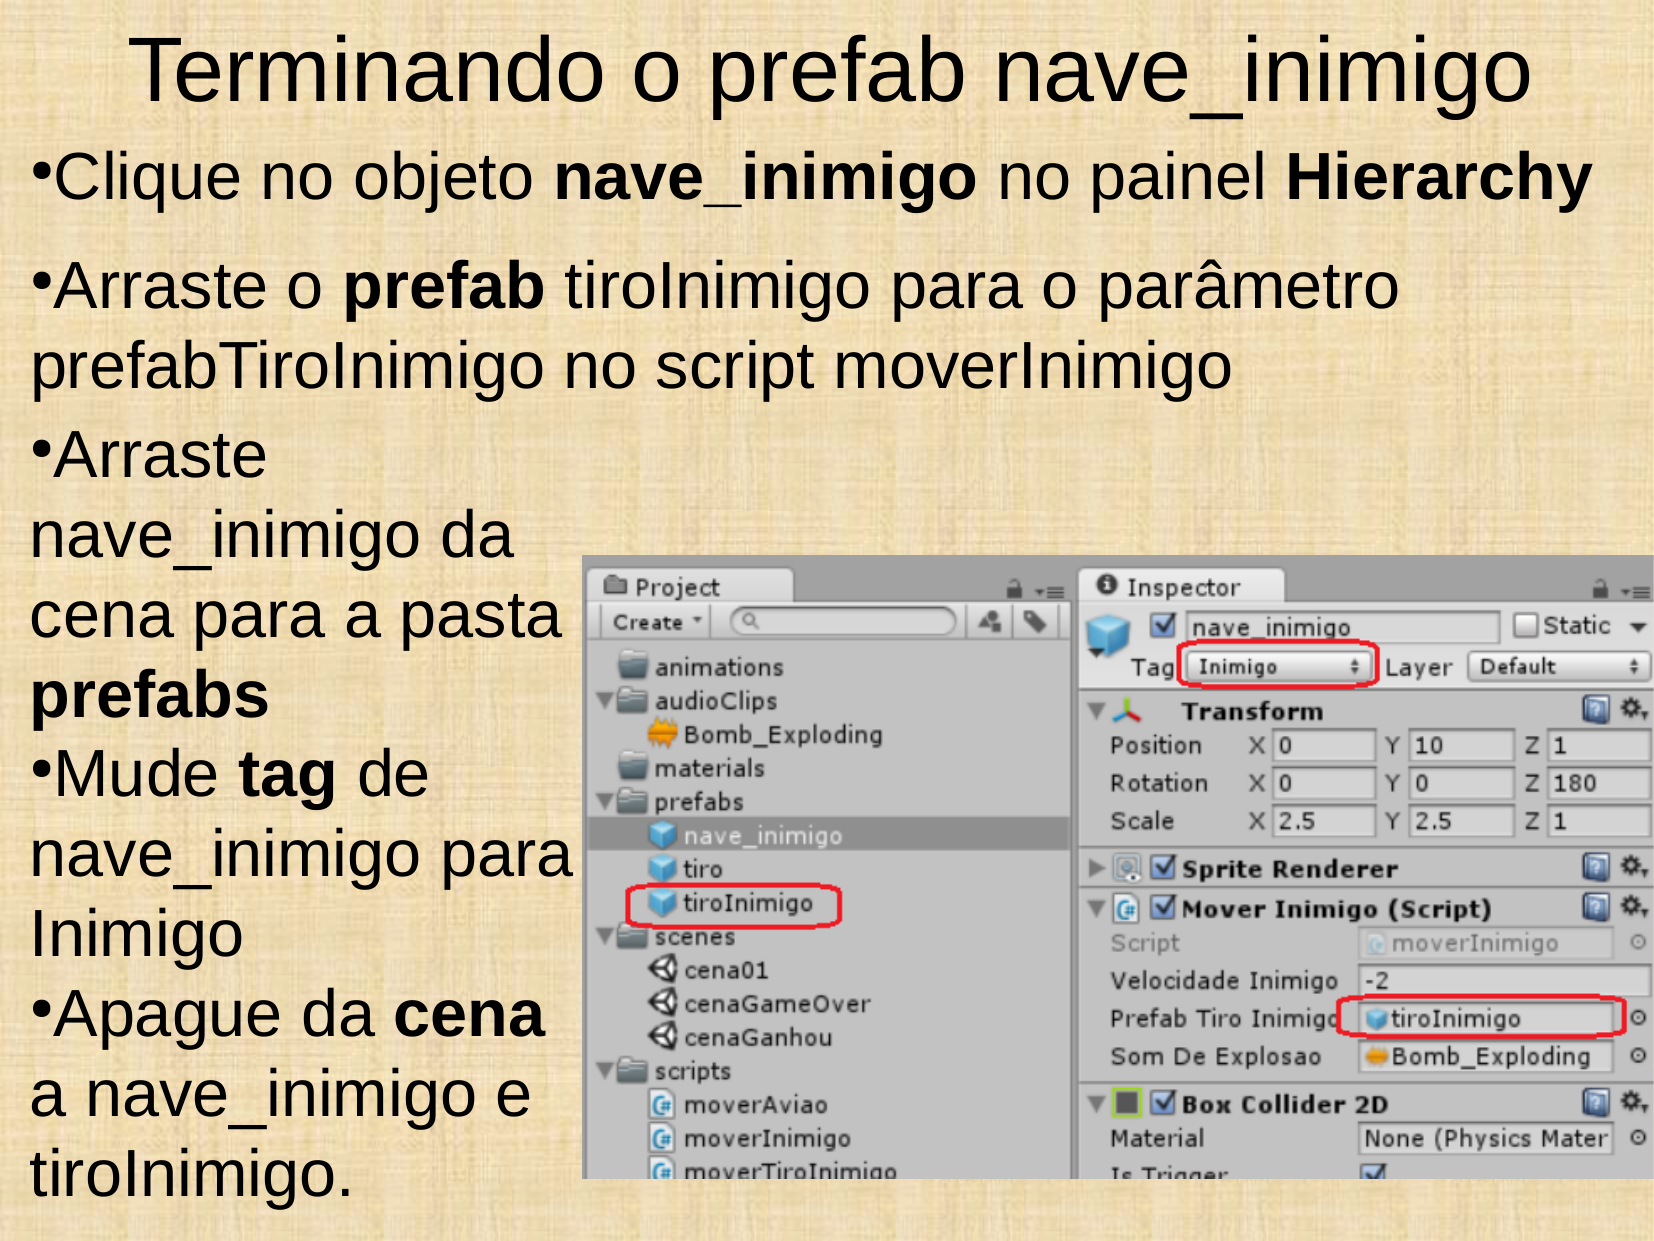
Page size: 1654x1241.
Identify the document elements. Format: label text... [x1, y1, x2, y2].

title Terminando moverAviao - Colisões [0, 0, 1654, 1241]
list Clique no objeto nave_inimigo no painel Hierarchy Arraste o prefab tiroInimigo para o parâmetro prefabTiroInimigo no script moverInimigo [30, 132, 1648, 404]
text_box Arraste nave_inimigo da cena para a pasta prefabs Mude tag de nave_inimigo para Inimigo Apague da cena a nave_inimigo e tiroInimigo. [15, 403, 610, 1241]
title Terminando o prefab nave_inimigo [15, 10, 1648, 119]
picture [582, 555, 1654, 1179]
